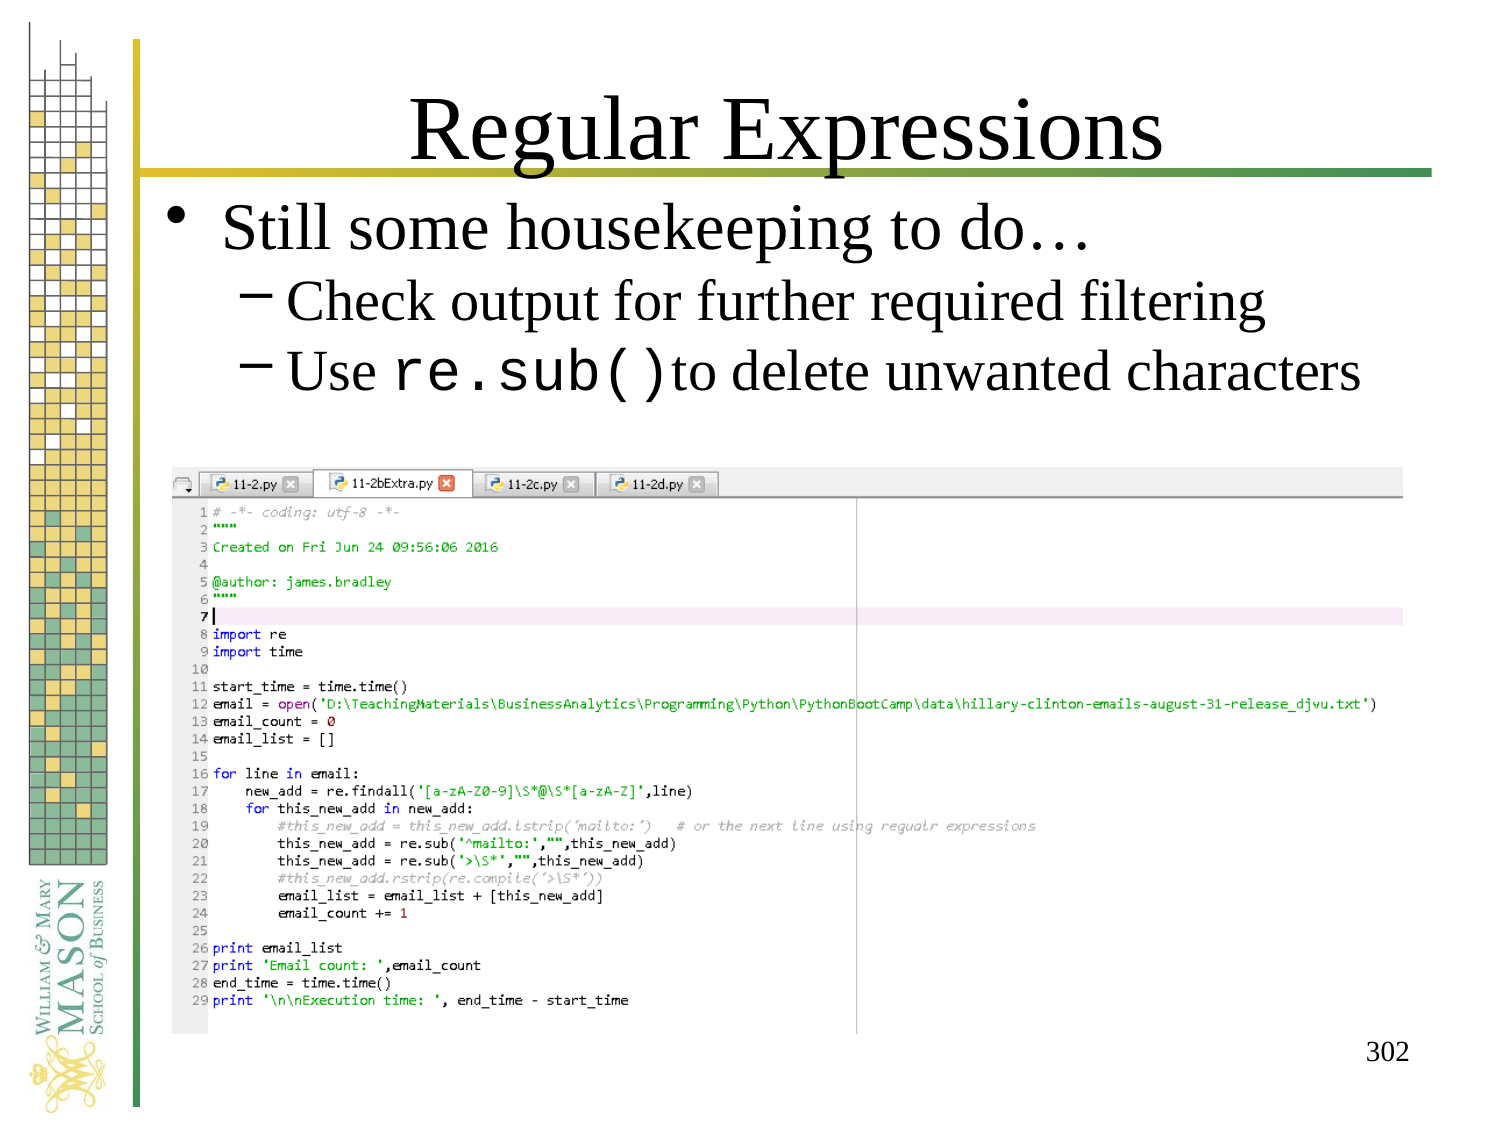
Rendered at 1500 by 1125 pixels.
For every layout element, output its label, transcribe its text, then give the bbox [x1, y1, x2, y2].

title Regular Expressions [150, 45, 1425, 174]
slide_number 302 [1048, 1024, 1426, 1103]
picture [172, 466, 1403, 1035]
table_cell Greater than [29, 879, 107, 1113]
list Still some housekeeping to do… Check output for further required filtering Use re.sub()to delete unwanted characters [150, 174, 1425, 1000]
